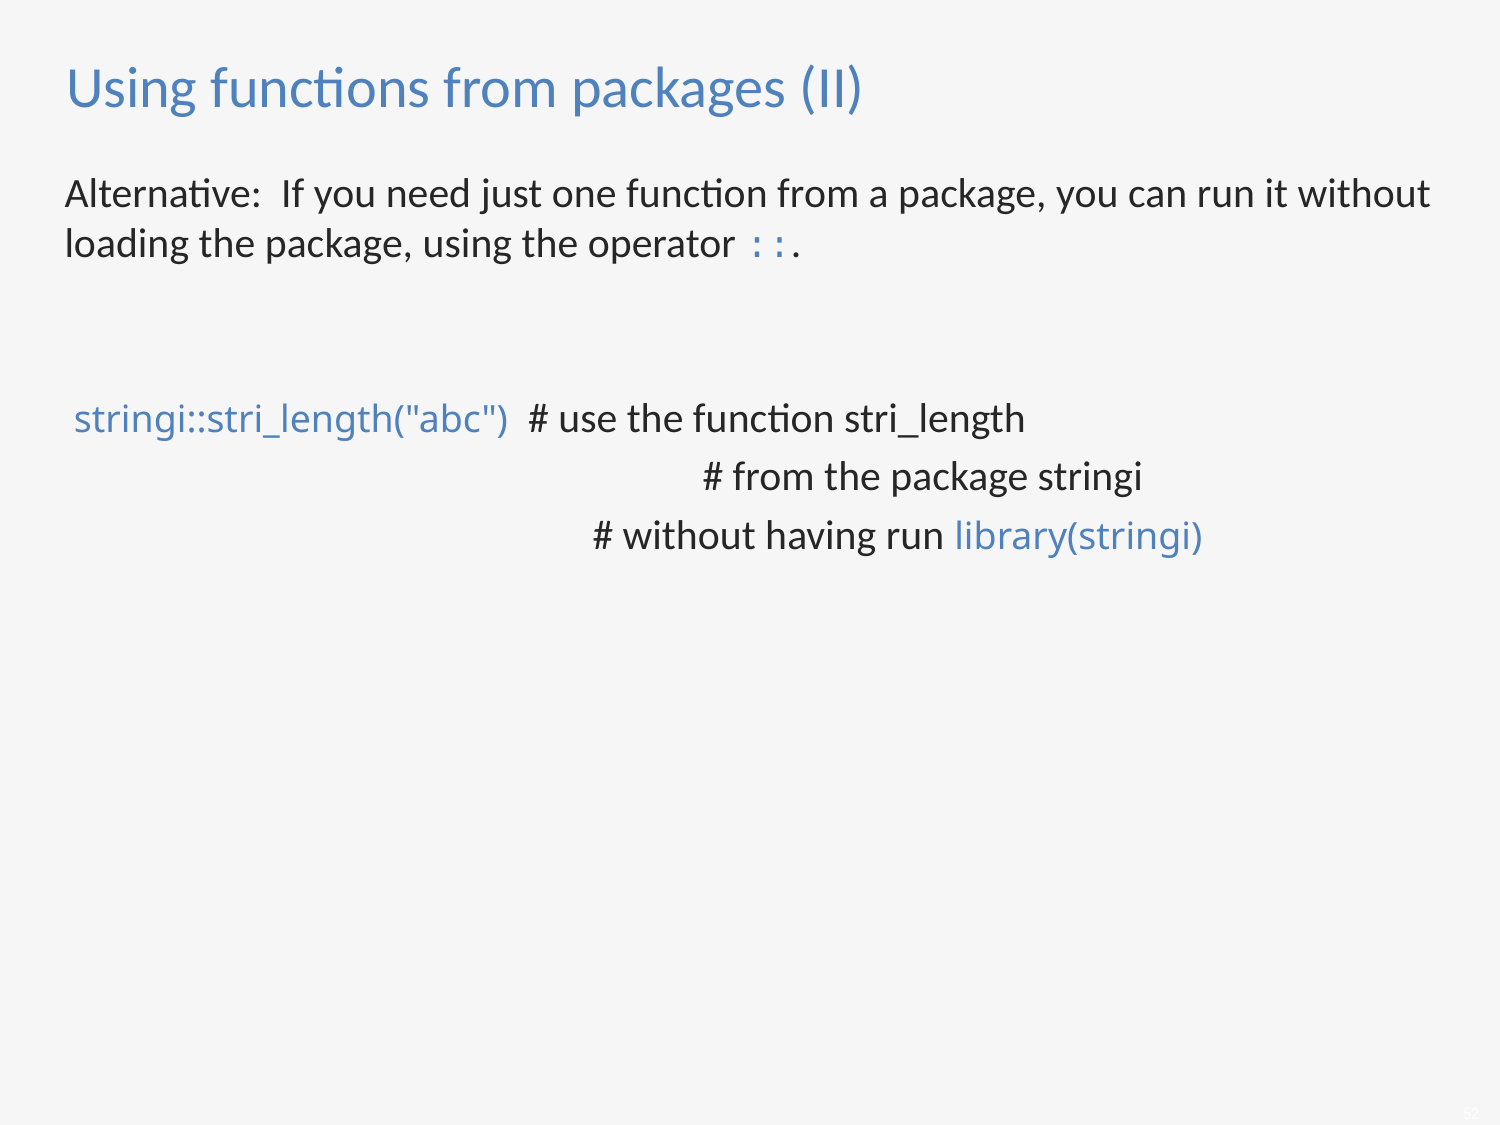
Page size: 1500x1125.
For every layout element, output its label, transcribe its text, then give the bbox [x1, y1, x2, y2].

text_box Alternative: If you need just one function from a package, you can run it without loading the package, using the operator ::. stringi::stri_length("abc") # use the function stri_length # from the package stringi # without having run library(stringi) [64, 165, 1435, 1019]
text_box Using functions from packages (II) [42, 56, 1345, 120]
